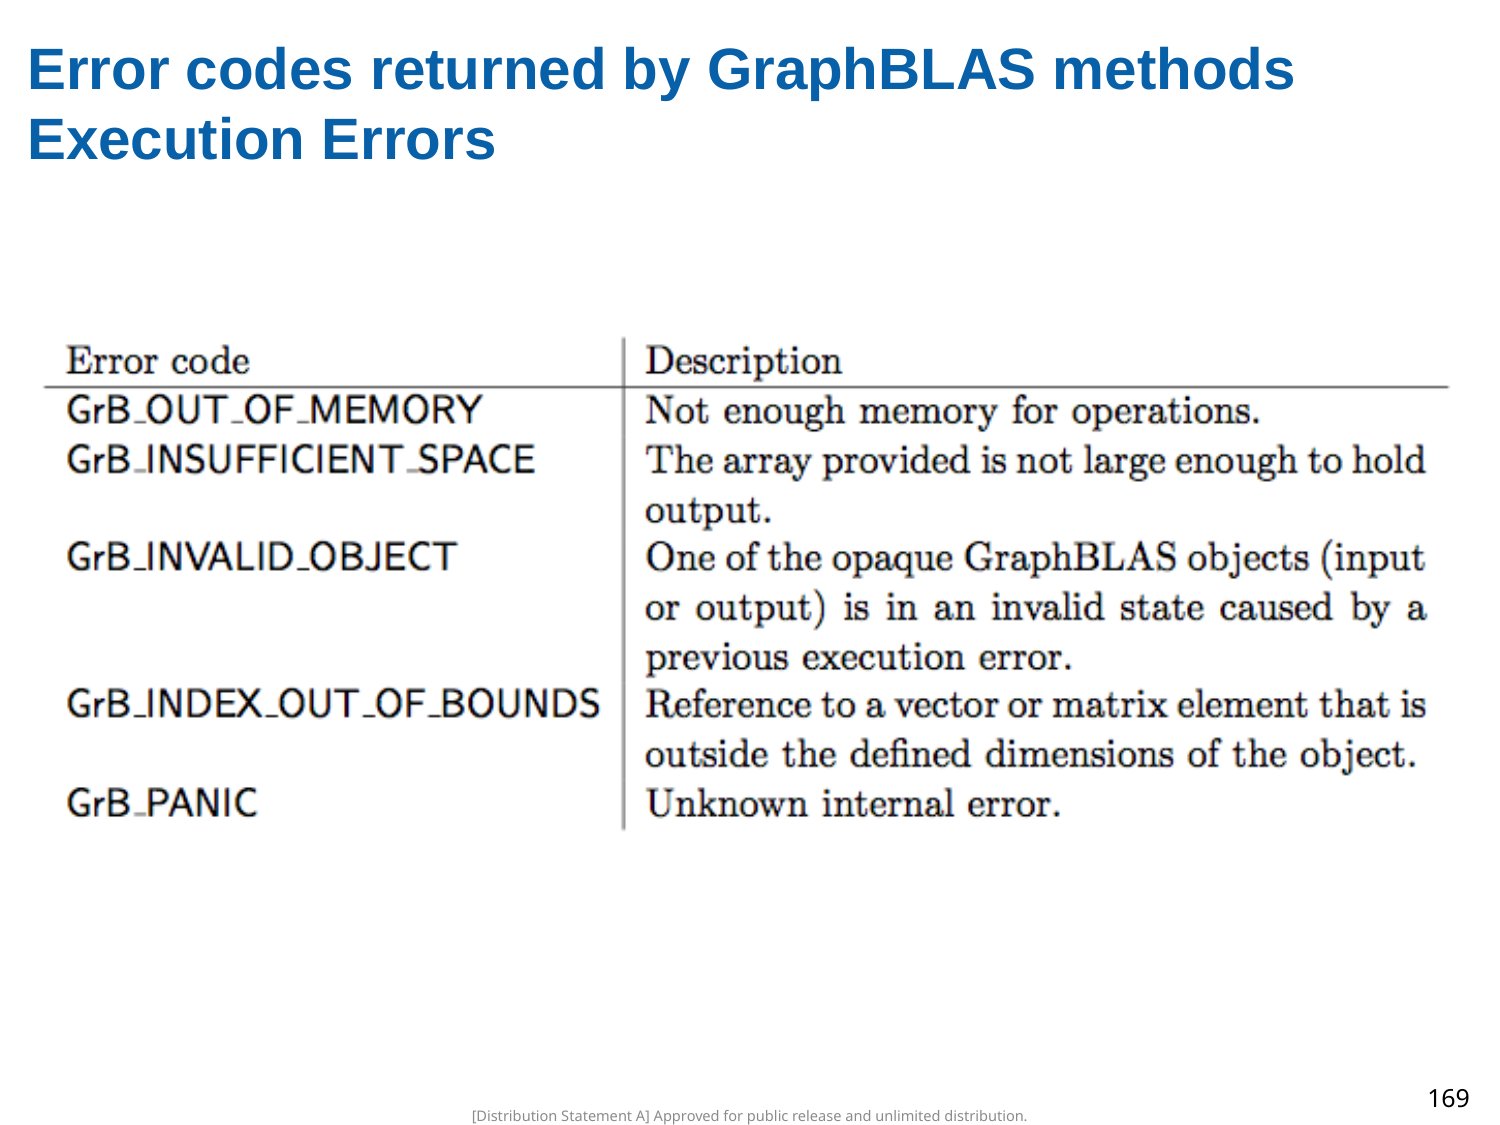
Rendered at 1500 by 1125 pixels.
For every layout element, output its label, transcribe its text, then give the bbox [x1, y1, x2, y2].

picture [0, 309, 1500, 846]
slide_number 169 [1412, 1074, 1500, 1125]
title Error codes returned by GraphBLAS methods Execution Errors [27, 31, 1460, 178]
